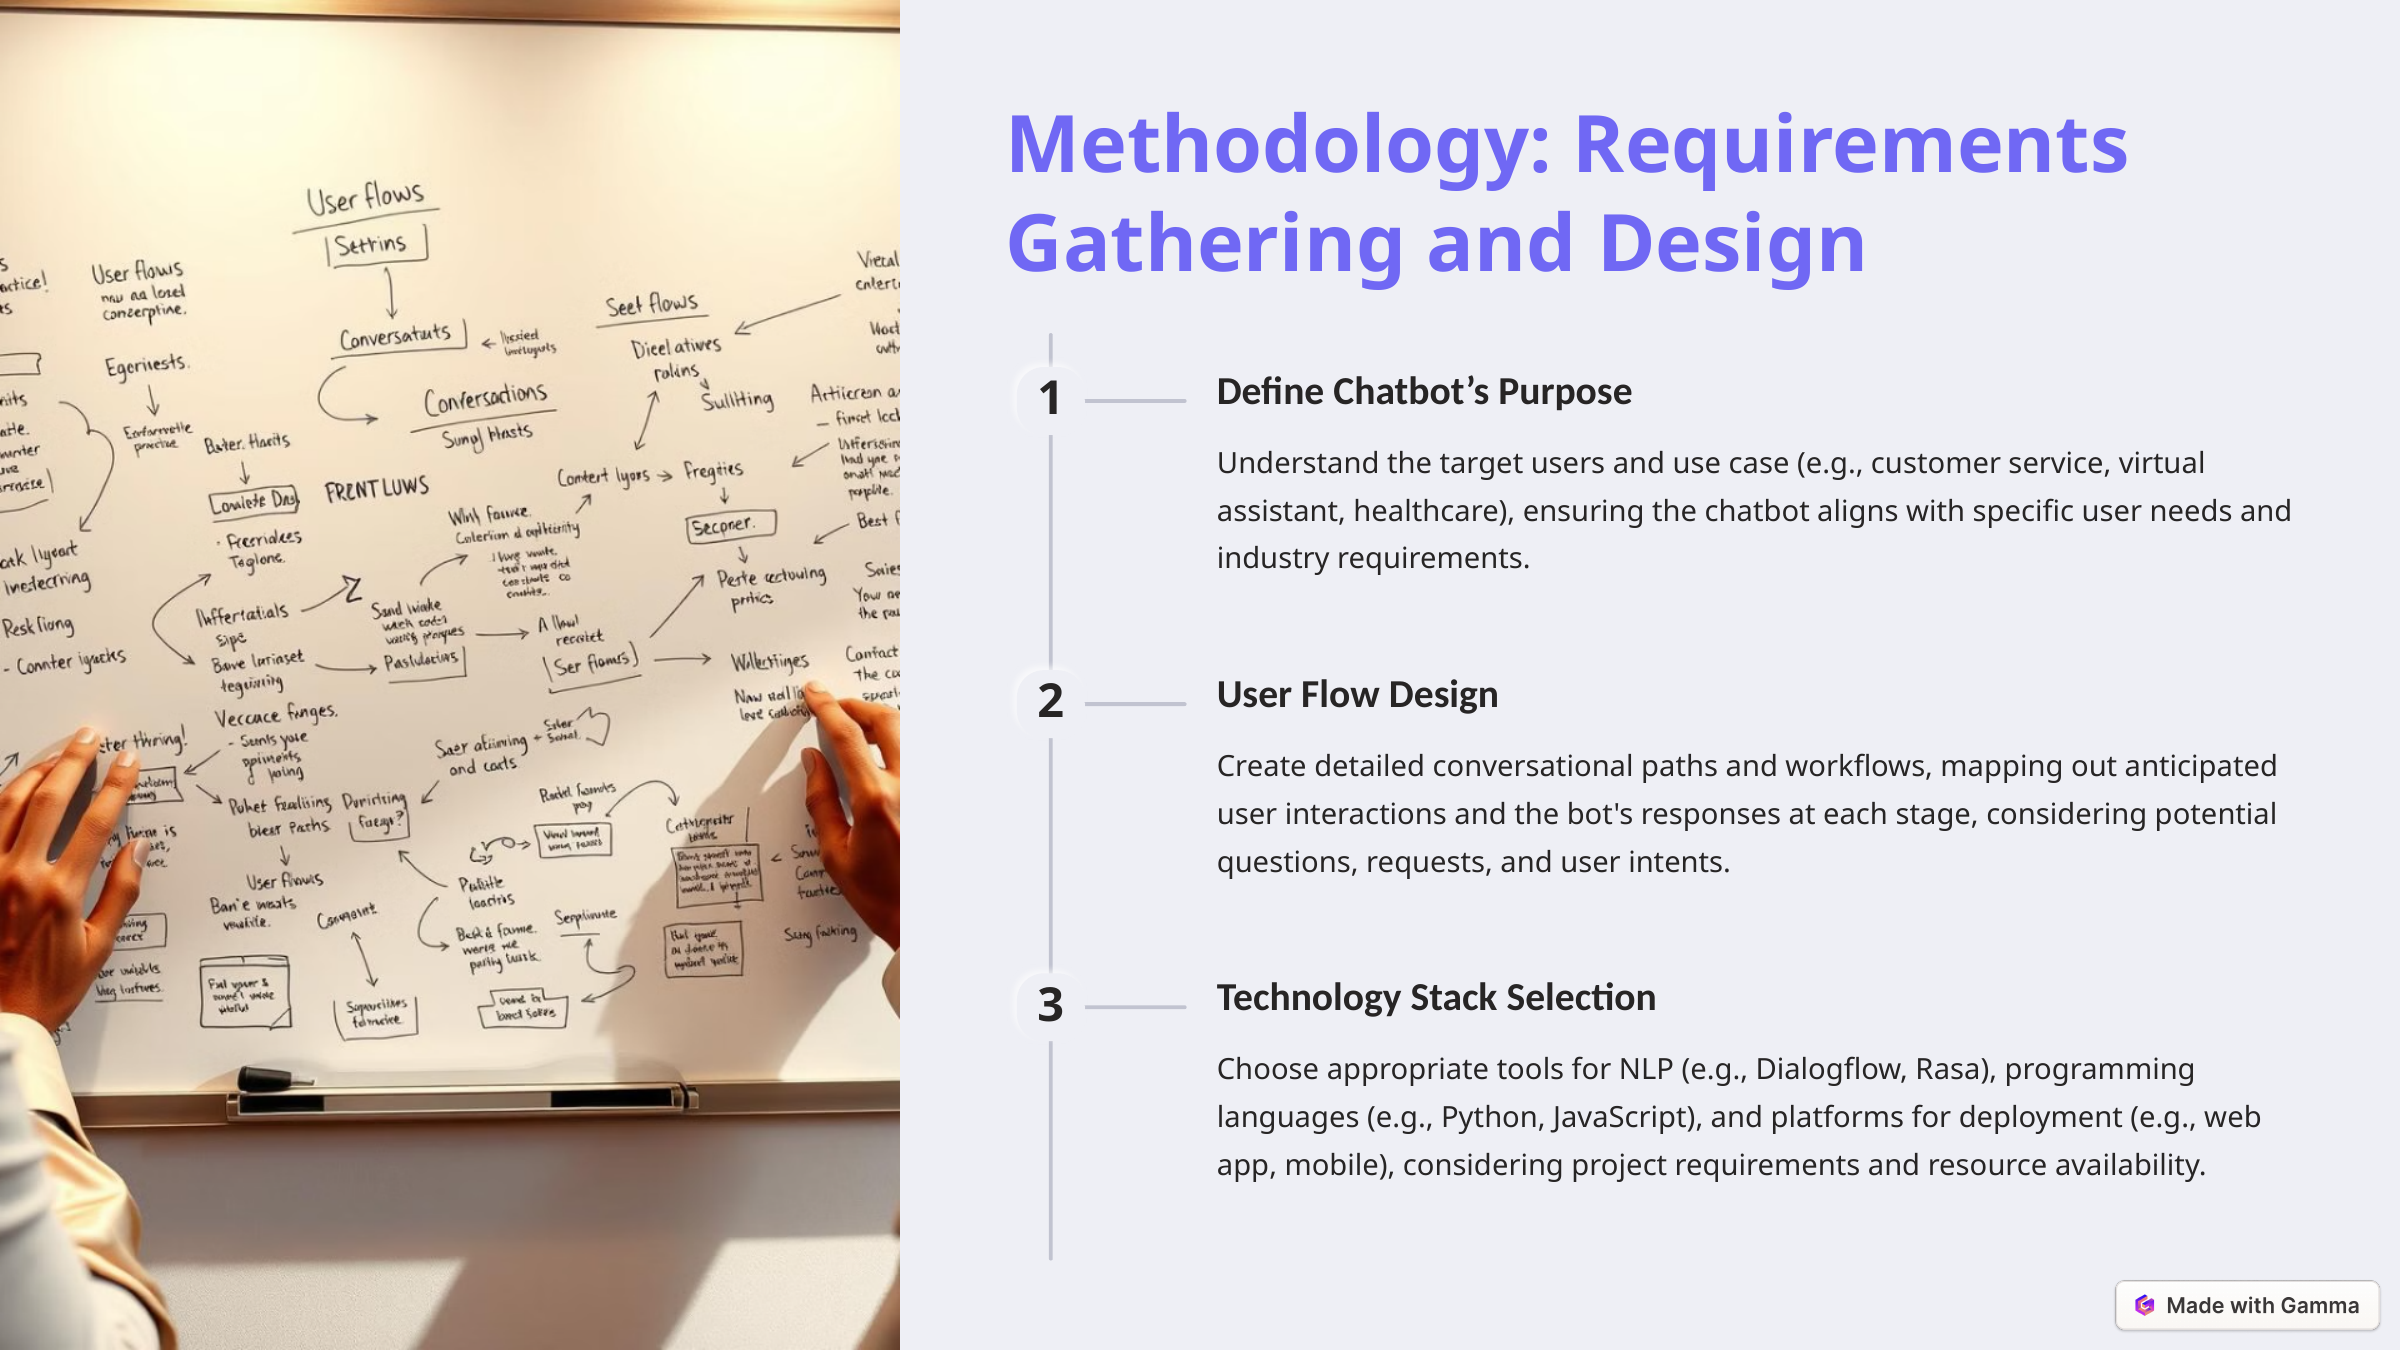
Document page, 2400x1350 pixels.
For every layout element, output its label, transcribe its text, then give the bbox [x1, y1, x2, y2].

text_box [1016, 973, 1085, 1042]
picture [2106, 1271, 2389, 1339]
picture [0, 0, 900, 1350]
text_box 3 [1037, 983, 1064, 1032]
text_box [1048, 740, 1053, 964]
text_box User Flow Design [1216, 666, 1614, 716]
text_box [1016, 670, 1085, 739]
text_box [1087, 1005, 1187, 1010]
text_box 2 [1037, 680, 1065, 728]
text_box Technology Stack Selection [1216, 969, 1704, 1020]
text_box [1048, 436, 1053, 661]
text_box [1016, 367, 1085, 435]
text_box [1048, 1043, 1053, 1261]
text_box 1 [1042, 377, 1060, 425]
text_box Define Chatbot’s Purpose [1216, 363, 1660, 413]
text_box Understand the target users and use case (e.g., customer service, virtual assistant, healthcare), ensuring the chatbot aligns with specific user needs and industry requirements. [1216, 431, 2295, 576]
text_box Choose appropriate tools for NLP (e.g., Dialogflow, Rasa), programming languages (e.g., Python, JavaScript), and platforms for deployment (e.g., web app, mobile), considering project requirements and resource availability. [1216, 1037, 2295, 1231]
text_box Methodology: Requirements Gathering and Design [1005, 89, 2295, 288]
text_box [1048, 333, 1053, 358]
text_box [1087, 399, 1187, 403]
text_box [1087, 702, 1187, 707]
text_box Create detailed conversational paths and workflows, mapping out anticipated user interactions and the bot's responses at each stage, considering potential questions, requests, and user intents. [1216, 734, 2295, 879]
